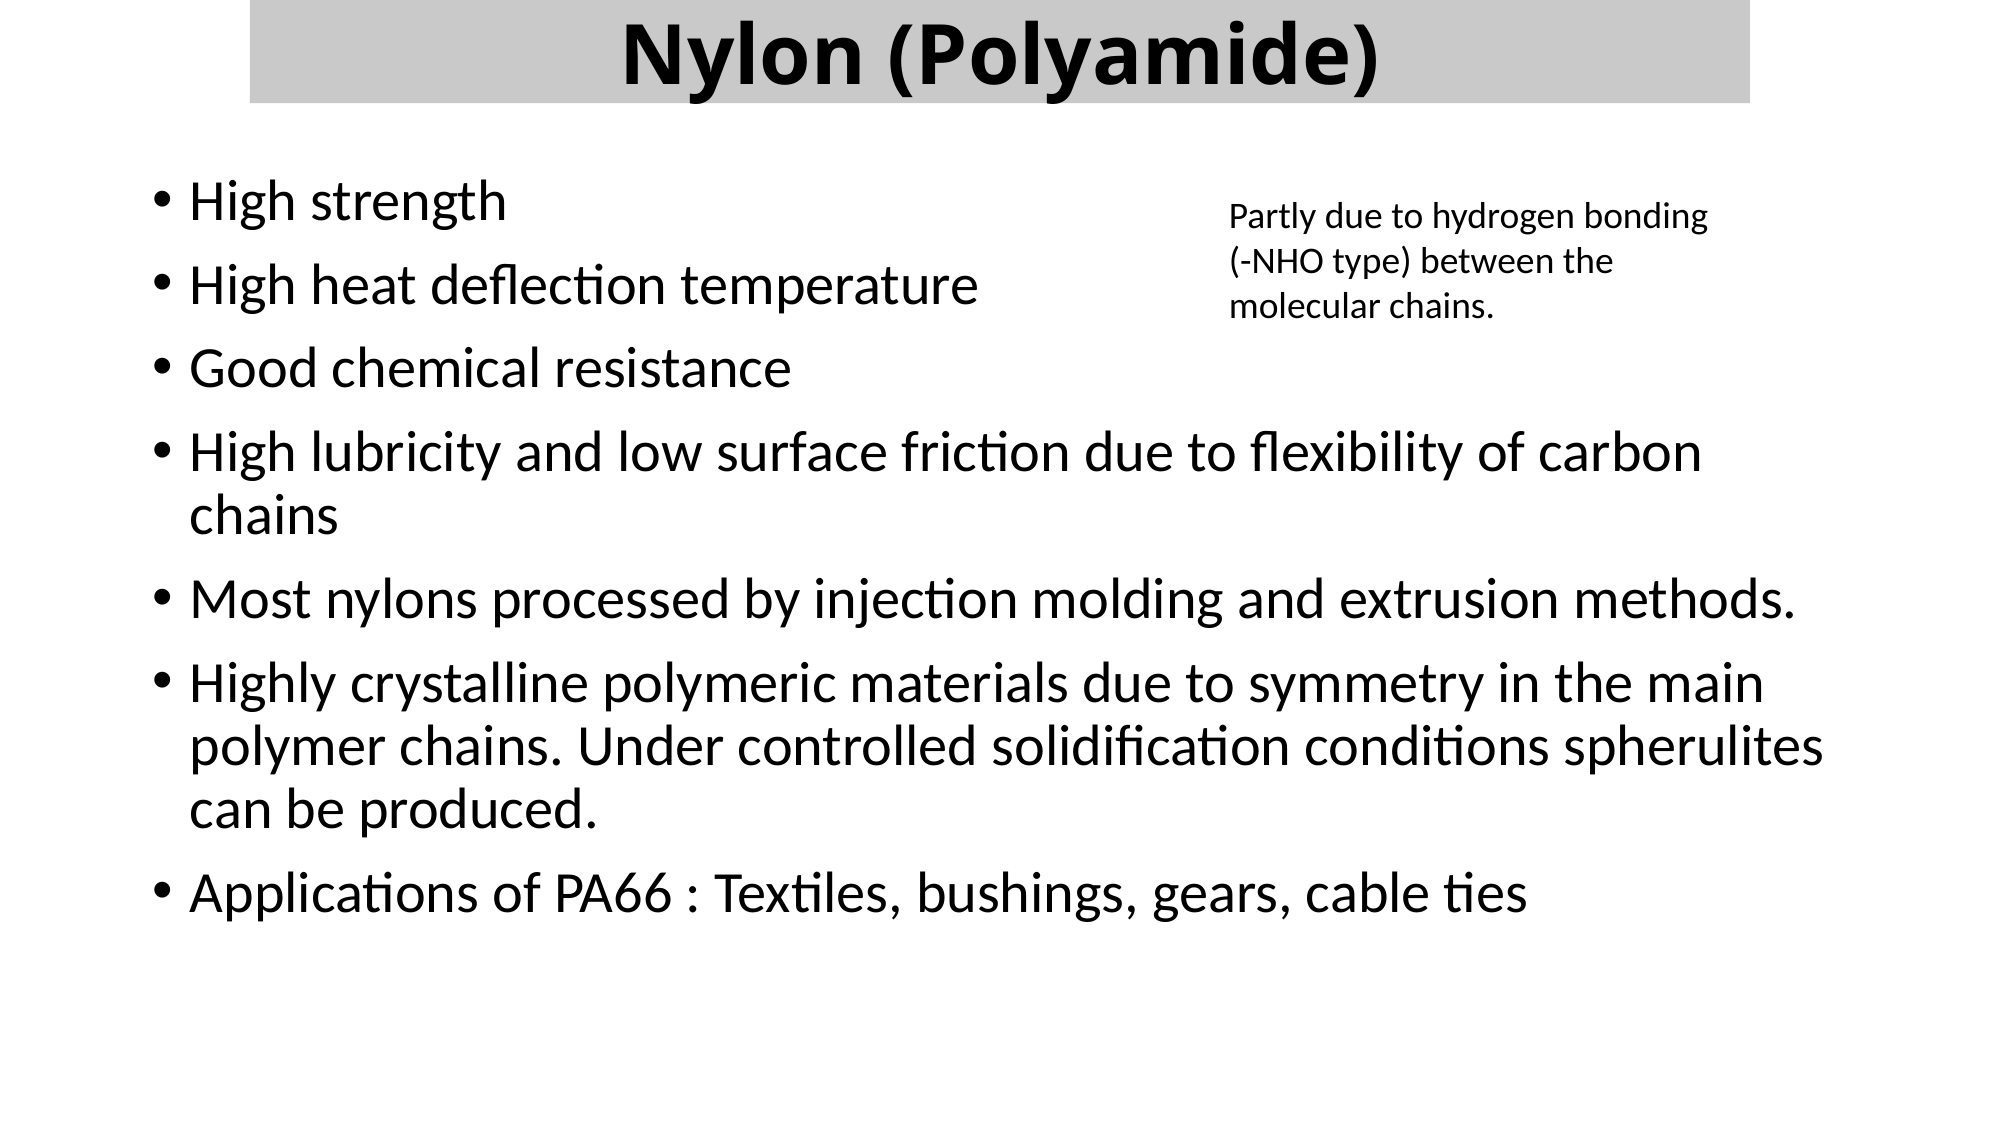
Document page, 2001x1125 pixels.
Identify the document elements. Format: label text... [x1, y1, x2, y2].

text_box Partly due to hydrogen bonding (-NHO type) between the molecular chains. [1214, 183, 1750, 334]
text_box Nylon (Polyamide) [249, 0, 1750, 104]
list High strength High heat deflection temperature Good chemical resistance High lubricity and low surface friction due to flexibility of carbon chains Most nylons processed by injection molding and extrusion methods. Highly crystalline polymeric materials due to symmetry in the main polymer chains. Under controlled solidification conditions spherulites can be produced. Applications of PA66 : Textiles, bushings, gears, cable ties [137, 162, 1863, 1014]
